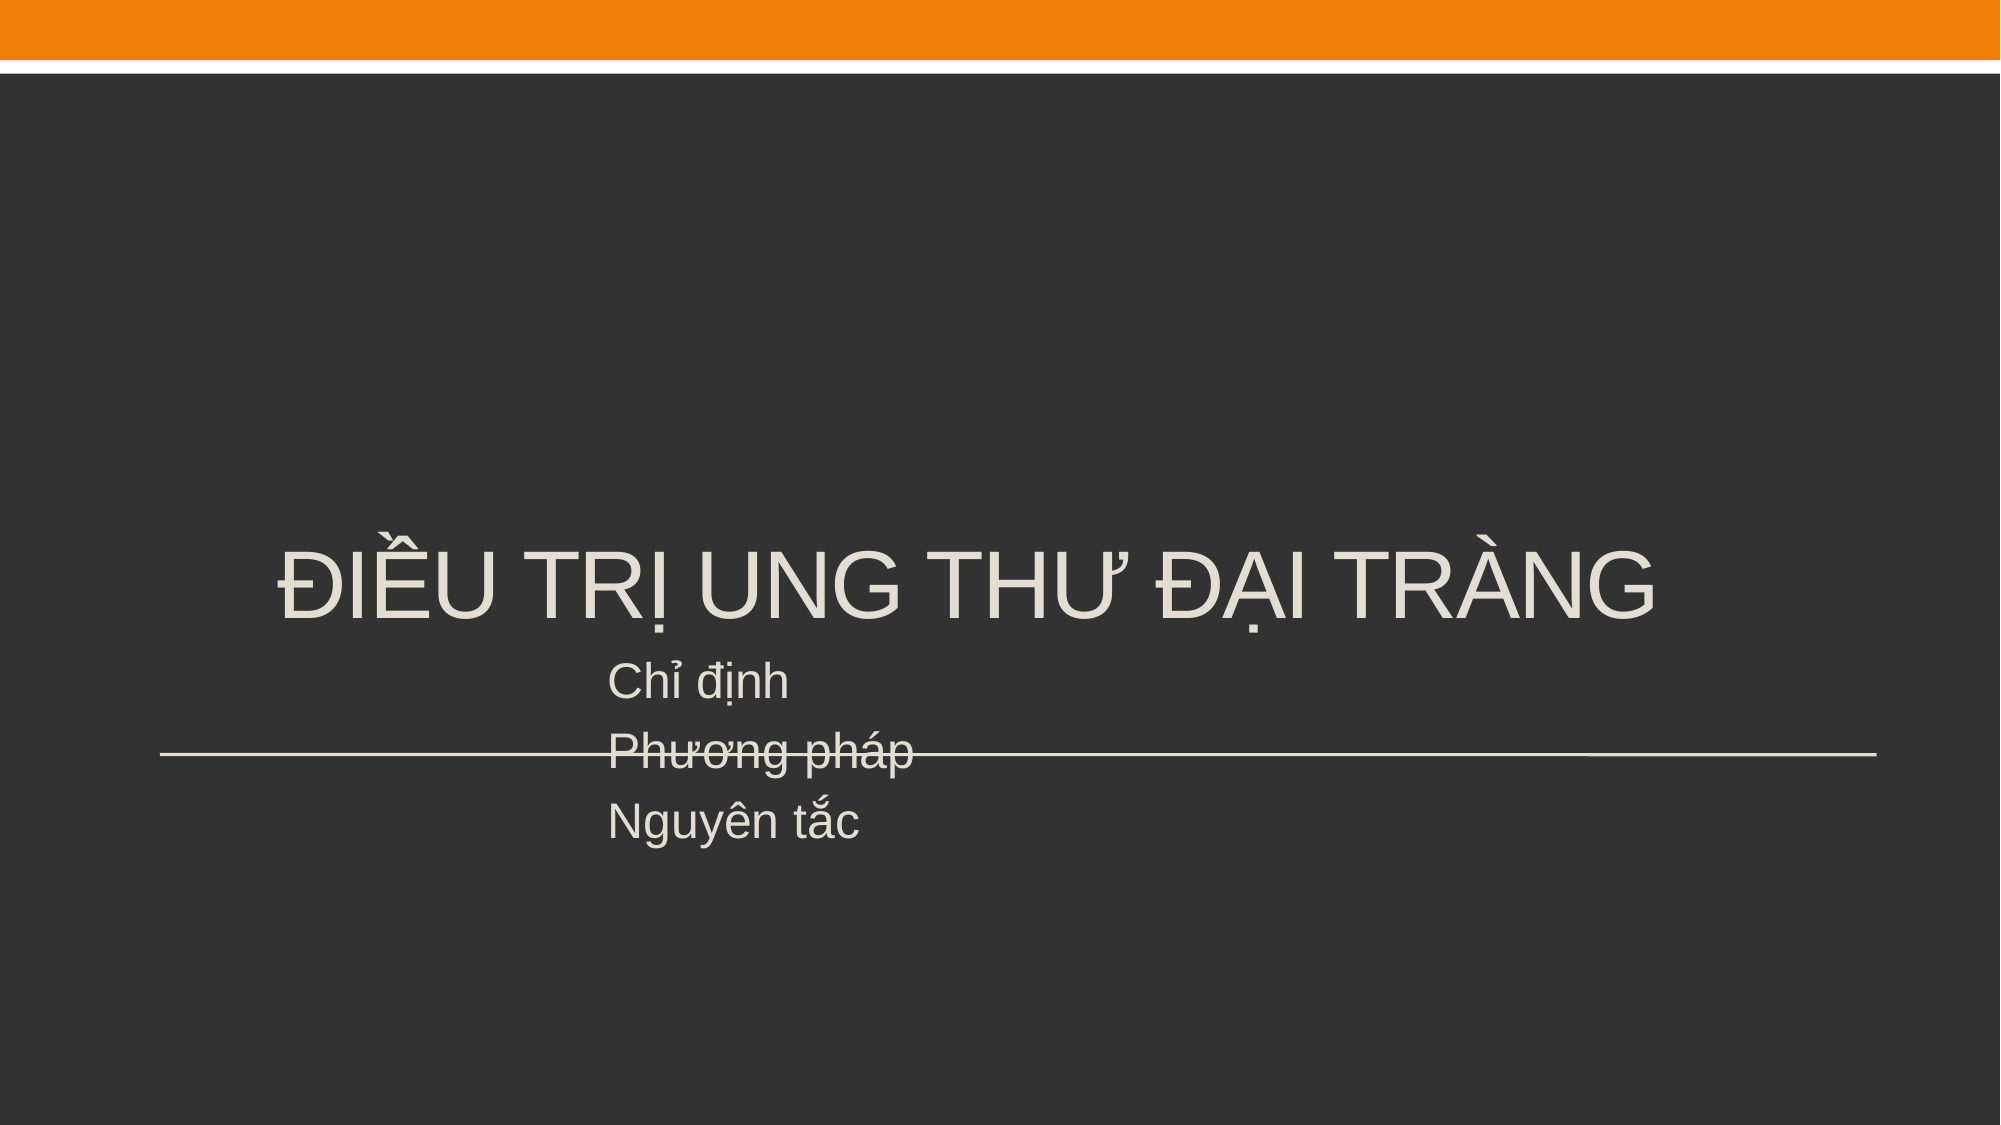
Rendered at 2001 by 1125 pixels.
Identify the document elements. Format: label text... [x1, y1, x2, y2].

list Chỉ định Phương pháp Nguyên tắc [592, 640, 1300, 1043]
title Điều trị ung thư đại tràng [262, 404, 1725, 646]
